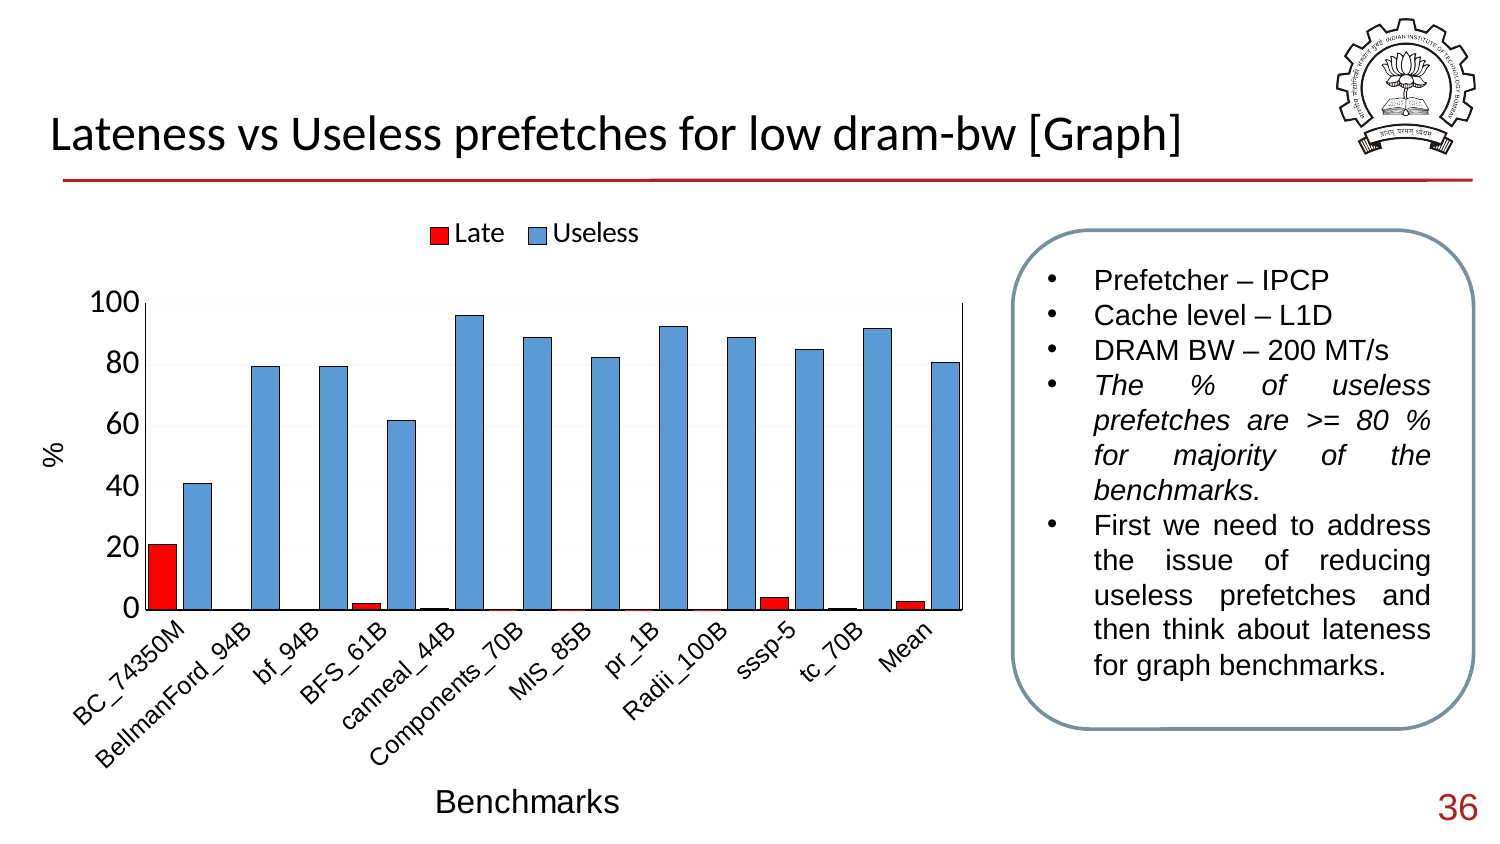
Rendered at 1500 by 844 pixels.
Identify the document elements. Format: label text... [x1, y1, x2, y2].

picture [1336, 18, 1476, 155]
slide_number 36 [1388, 773, 1494, 838]
chart [26, 194, 996, 844]
title Lateness vs Useless prefetches for low dram-bw [Graph] [35, 85, 1433, 180]
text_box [1012, 229, 1474, 730]
